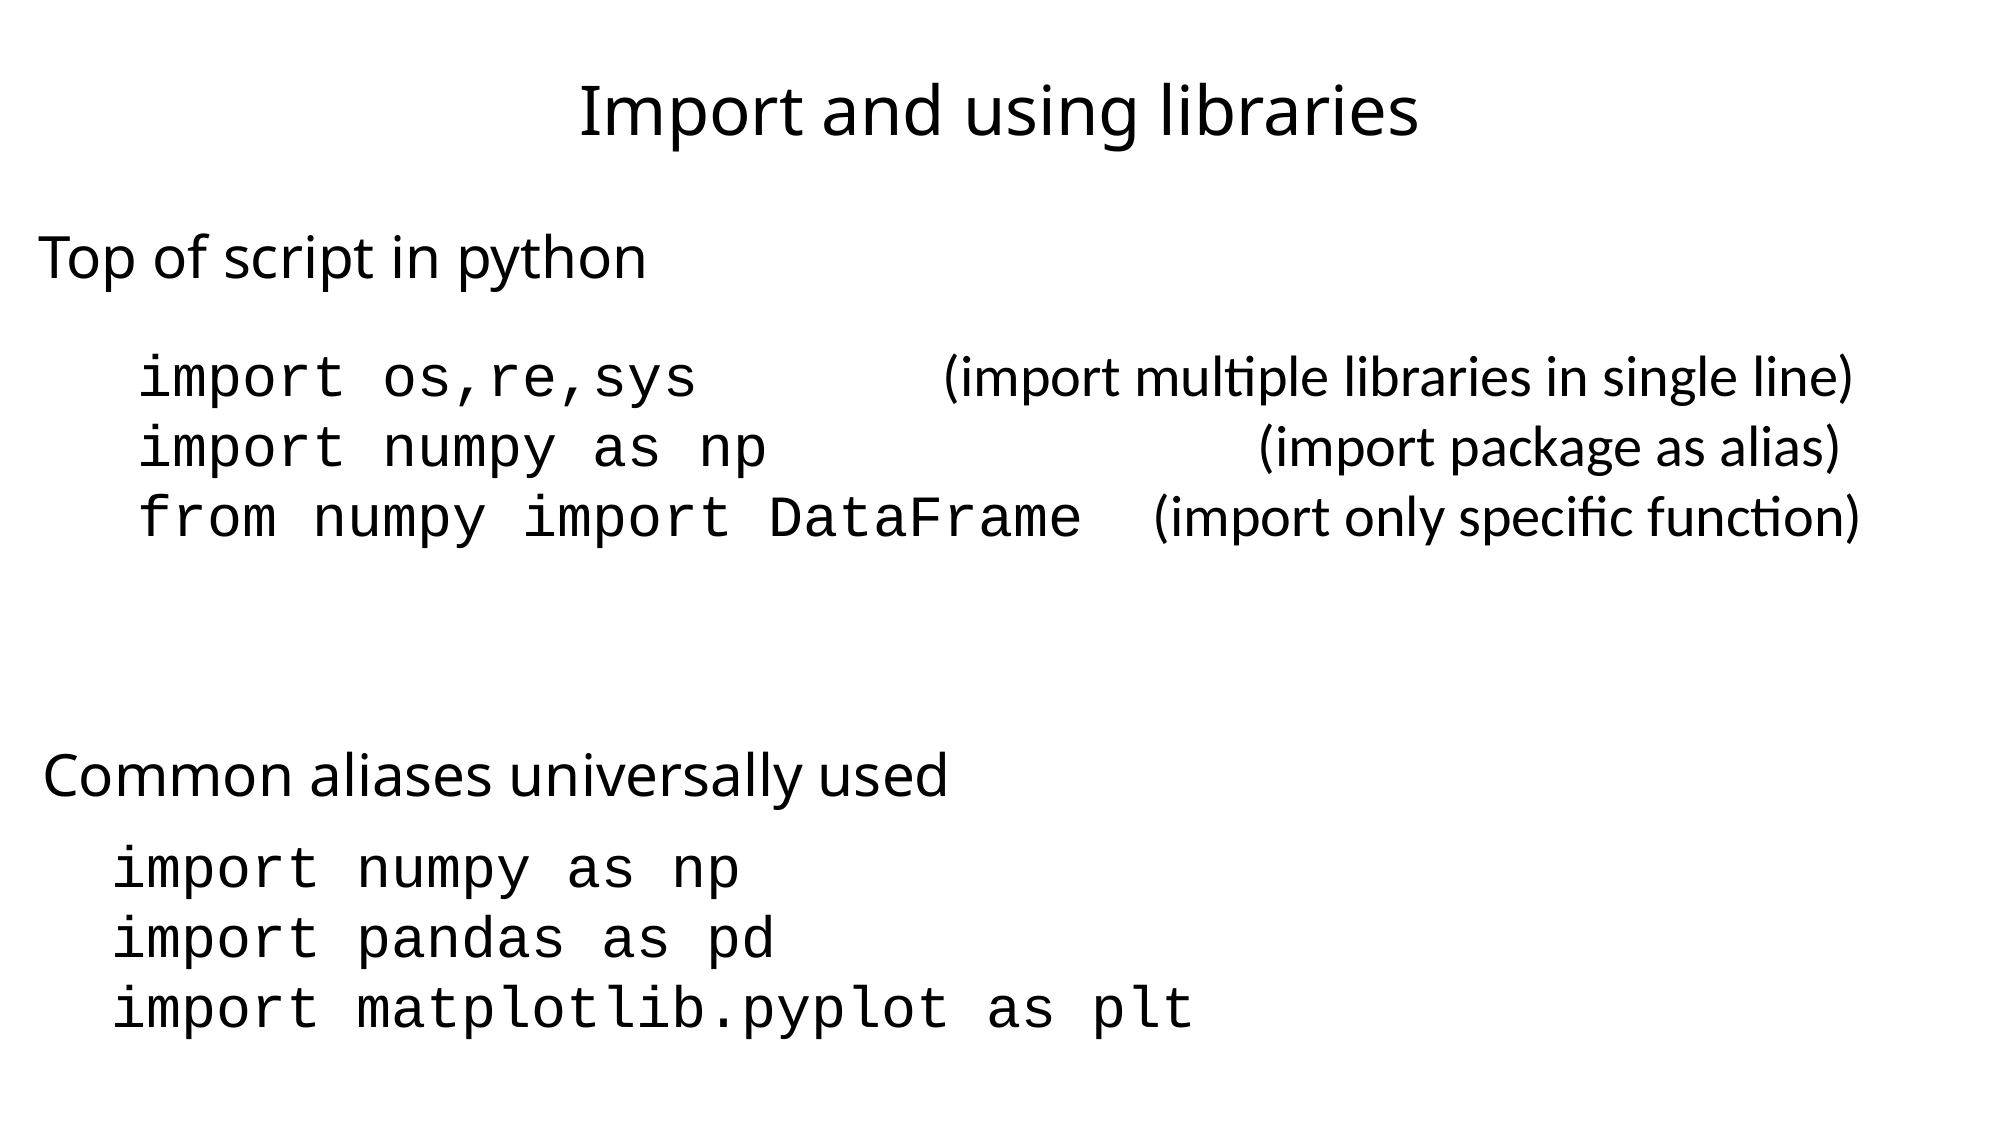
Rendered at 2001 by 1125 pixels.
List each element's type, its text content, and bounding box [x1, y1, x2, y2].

text_box Common aliases universally used [27, 730, 966, 816]
text_box Top of script in python [23, 212, 664, 298]
text_box import os,re,sys (import multiple libraries in single line) import numpy as np (import package as alias) from numpy import DataFrame (import only specific function) [123, 330, 1885, 556]
text_box Import and using libraries [564, 59, 1436, 157]
text_box import numpy as np import pandas as pd import matplotlib.pyplot as plt [96, 821, 1278, 1047]
